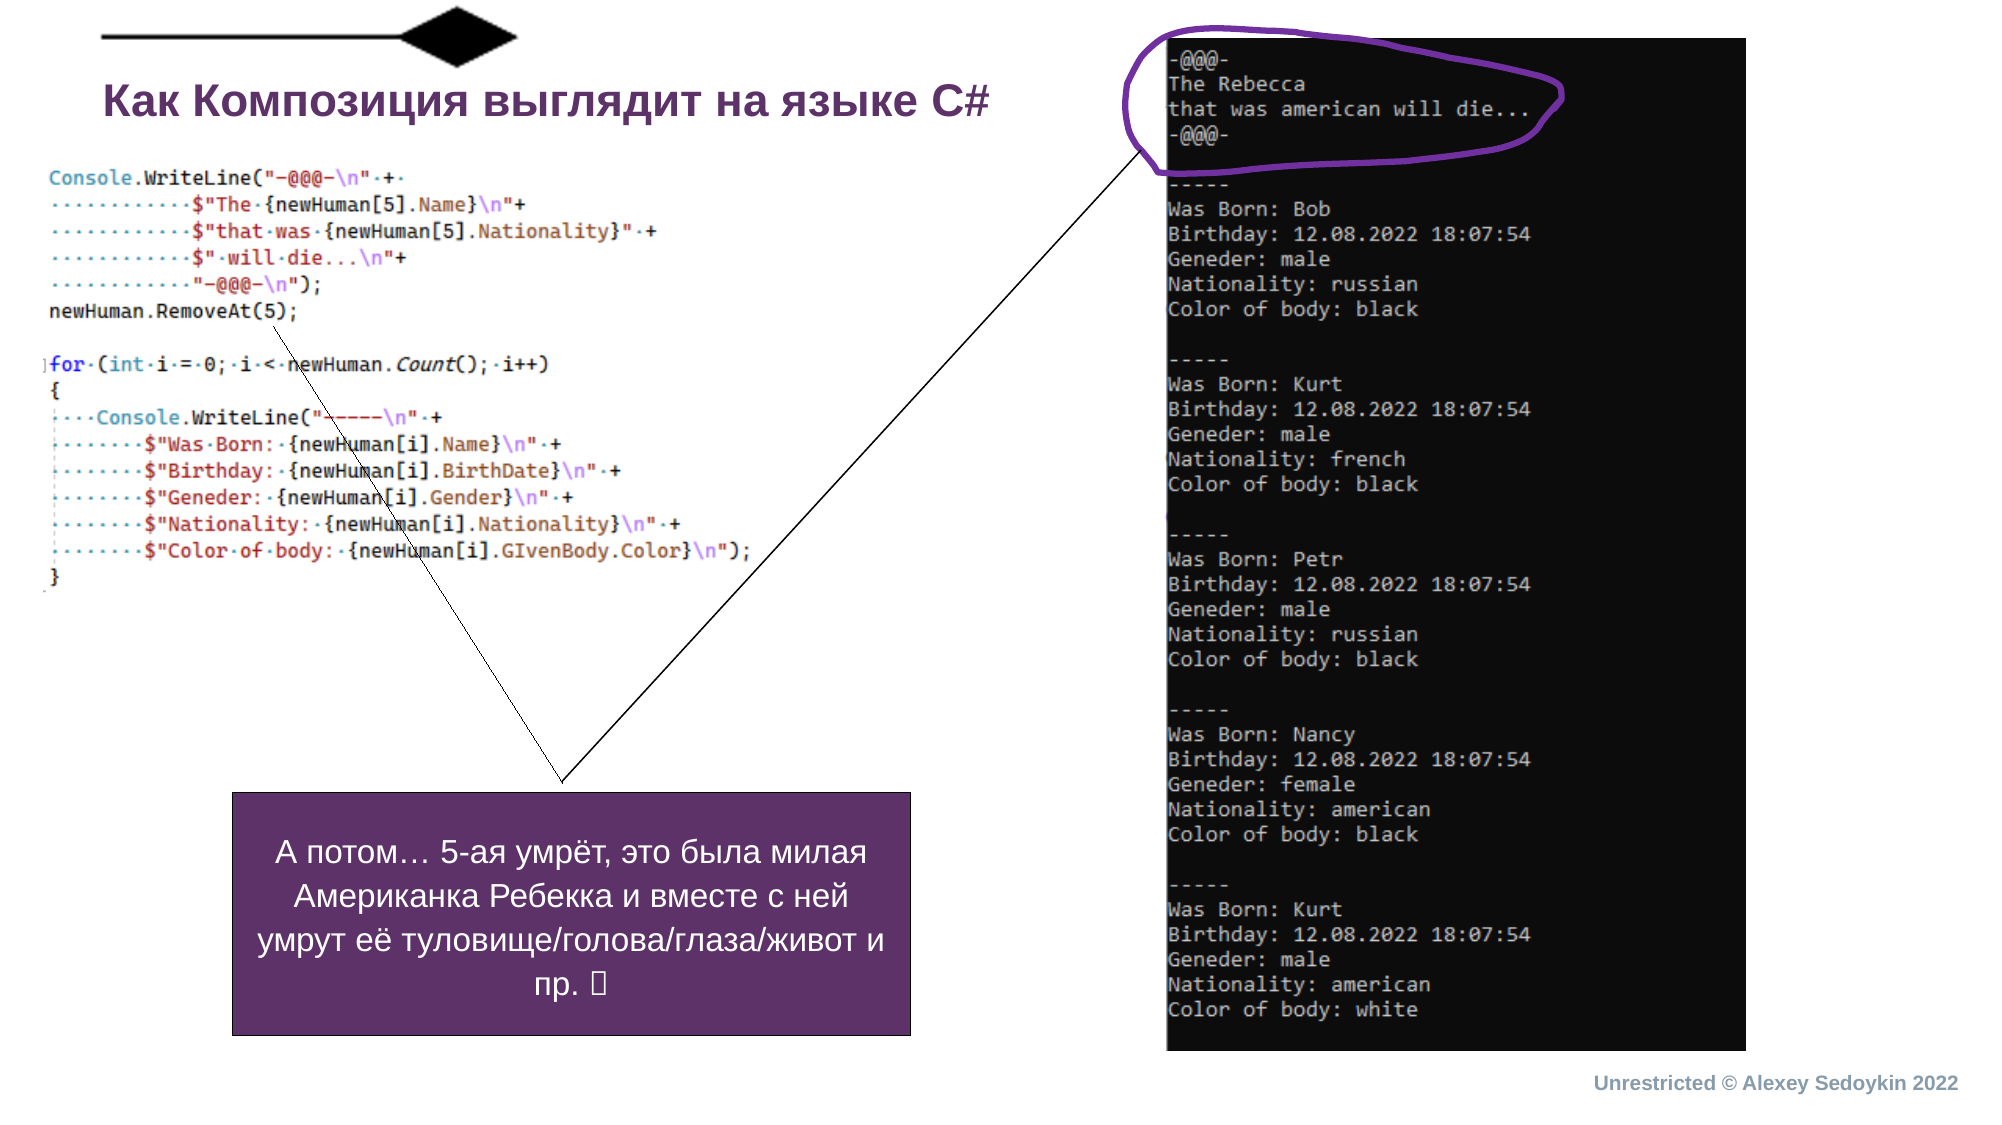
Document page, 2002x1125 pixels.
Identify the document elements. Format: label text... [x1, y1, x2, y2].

picture [43, 160, 561, 598]
title Как Композиция выглядит на языке C# [0, 0, 2001, 237]
text_box [1167, 28, 1324, 36]
text_box А потом… 5-ая умрёт, это была милая Американка Ребекка и вместе с ней умрут её туловище/голова/глаза/живот и пр.  [232, 792, 911, 1036]
text_box [1125, 37, 1164, 173]
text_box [561, 149, 1142, 783]
picture [1165, 38, 1746, 1052]
picture [96, 1, 522, 76]
